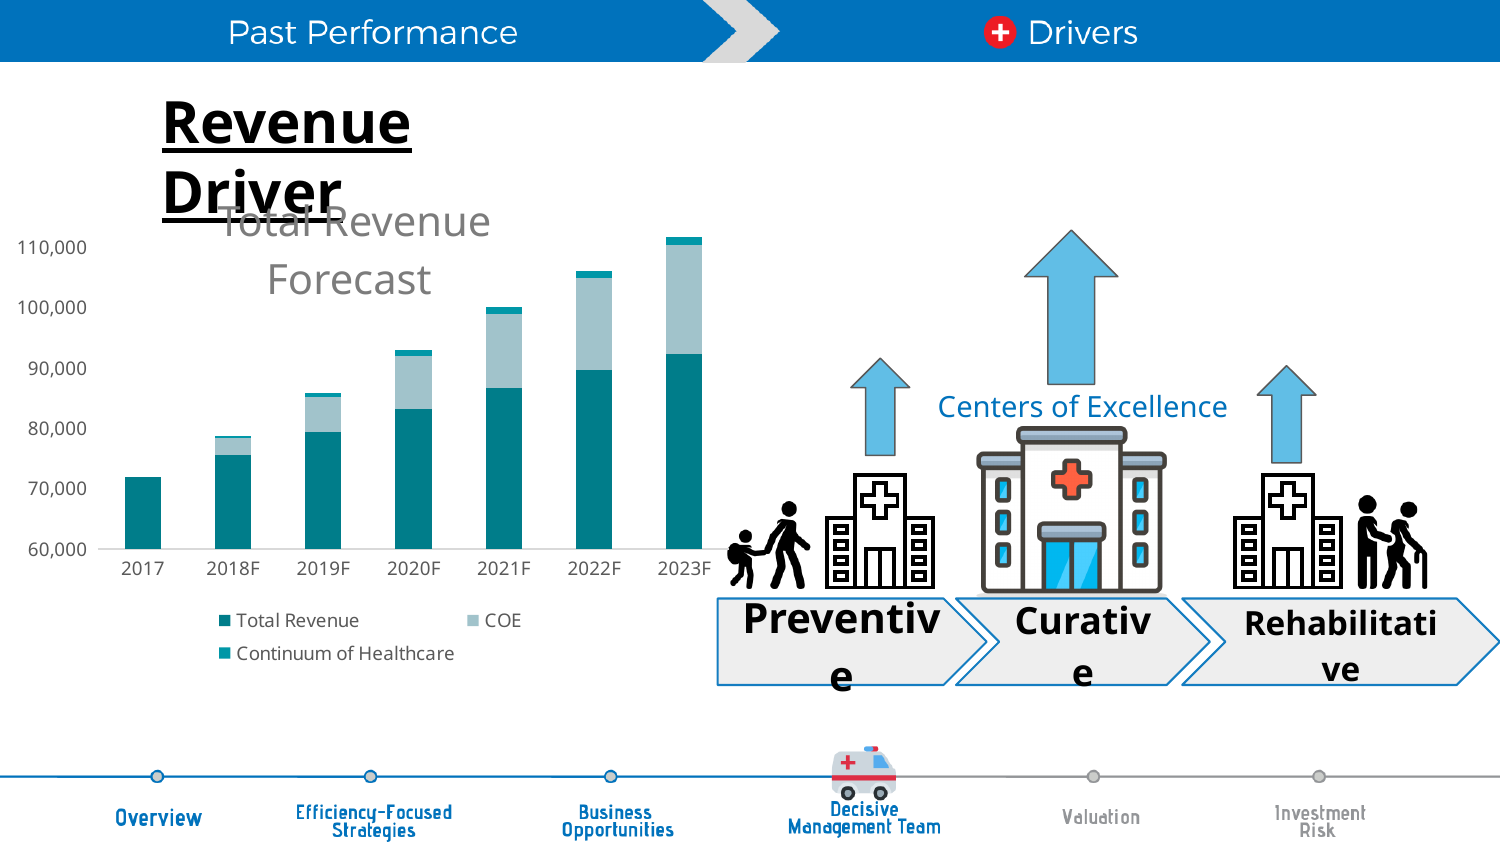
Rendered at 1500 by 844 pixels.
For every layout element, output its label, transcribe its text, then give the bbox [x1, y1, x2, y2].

text_box Preventive [717, 598, 987, 685]
text_box Centers of Excellence [921, 373, 1245, 447]
text_box [850, 358, 910, 456]
picture [0, 0, 1500, 844]
text_box Rehabilitative [1182, 598, 1500, 685]
text_box Revenue Driver [146, 70, 595, 167]
text_box [1024, 230, 1118, 373]
text_box [1257, 365, 1316, 463]
text_box Curative [955, 614, 1210, 685]
chart [0, 224, 745, 673]
text_box Total Revenue Forecast [146, 172, 562, 223]
